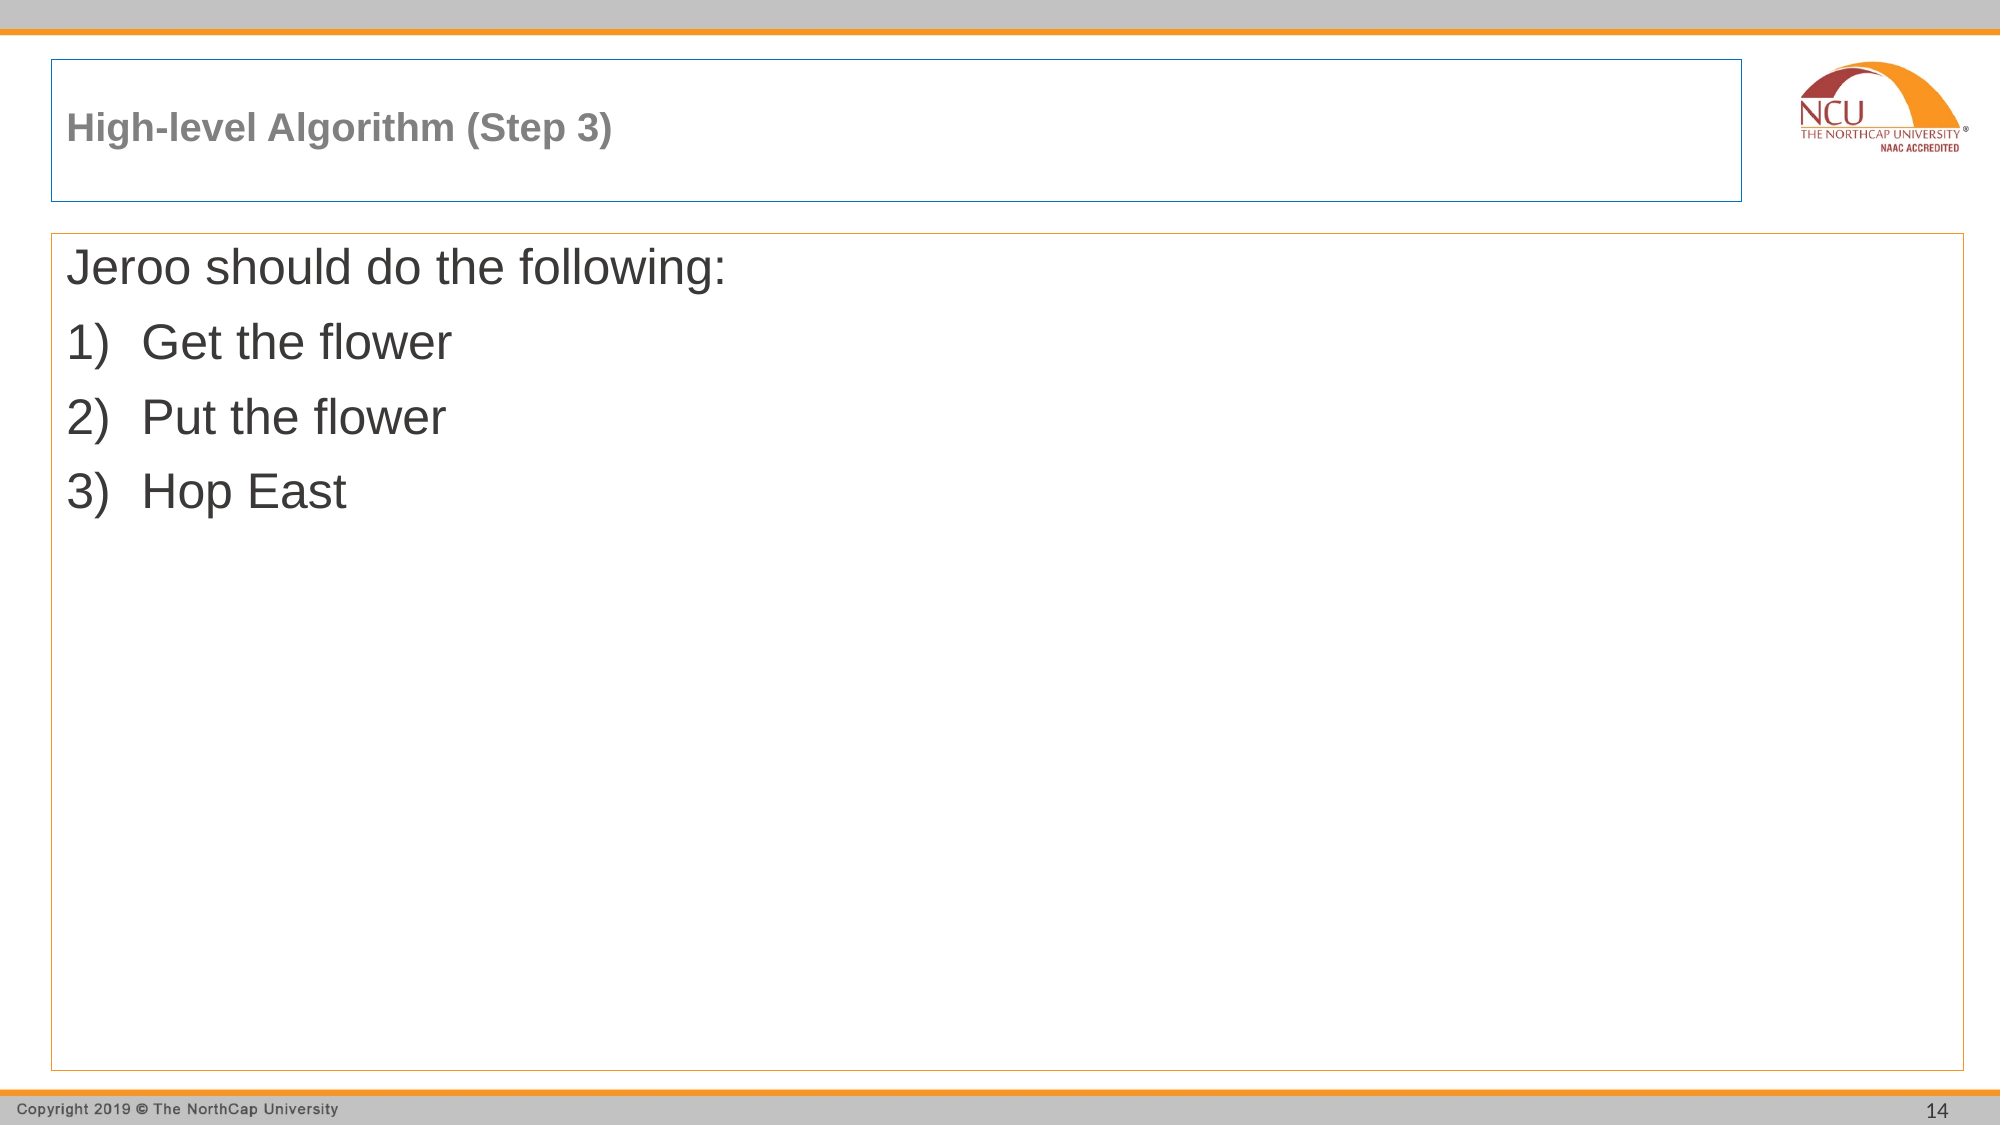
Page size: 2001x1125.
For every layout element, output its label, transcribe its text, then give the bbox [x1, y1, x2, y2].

picture [0, 0, 2000, 1125]
list Jeroo should do the following: Get the flower Put the flower Hop East [51, 233, 1964, 1071]
title High-level Algorithm (Step 3) [51, 59, 1742, 202]
slide_number 14 [1791, 1094, 1964, 1125]
